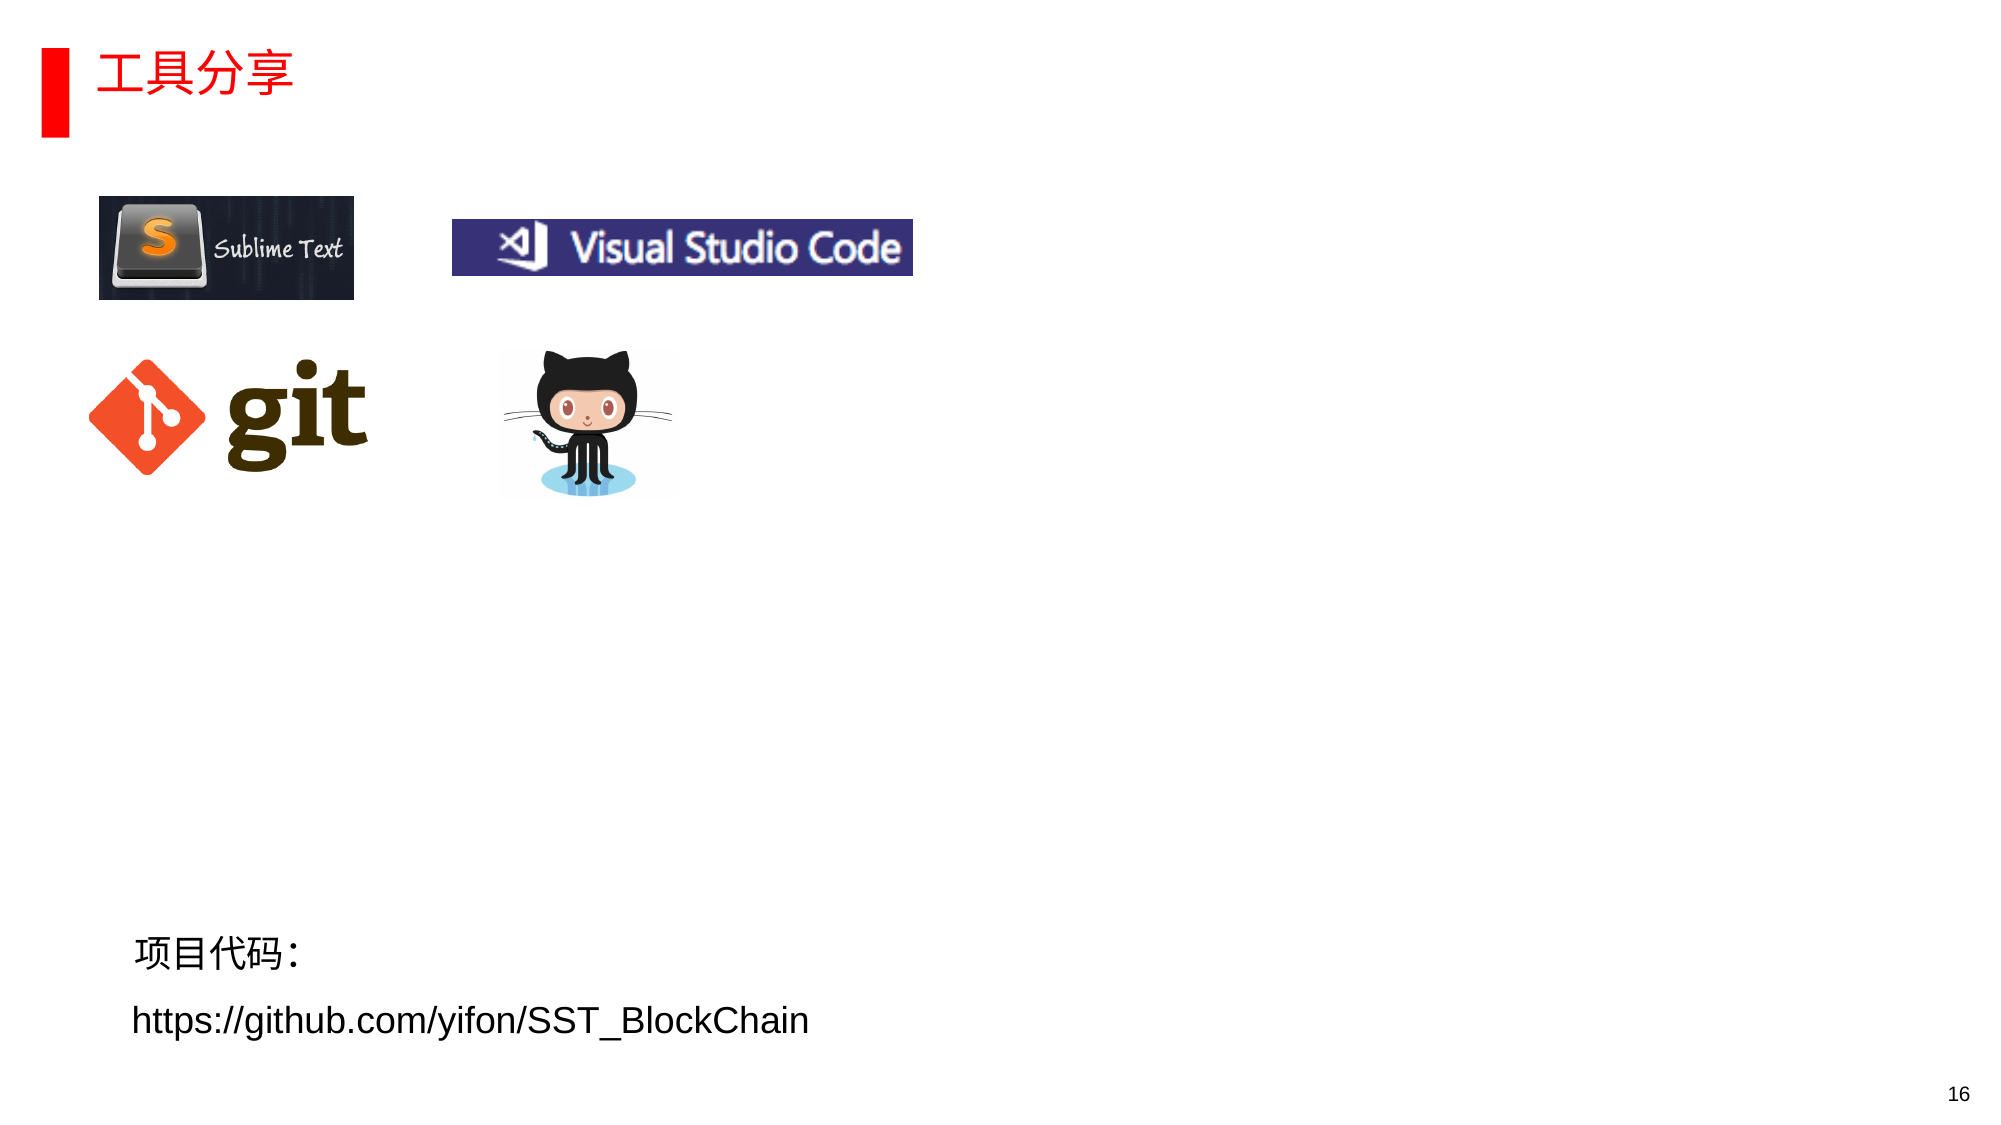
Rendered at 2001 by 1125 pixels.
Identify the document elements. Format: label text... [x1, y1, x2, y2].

picture [98, 195, 354, 300]
text_box 工具分享 [95, 48, 1874, 103]
text_box 项目代码： [126, 922, 330, 983]
picture [35, 348, 439, 487]
picture [452, 219, 913, 277]
slide_number 16 [1945, 1081, 1973, 1105]
text_box https://github.com/yifon/SST_BlockChain [124, 988, 818, 1048]
picture [497, 348, 678, 499]
